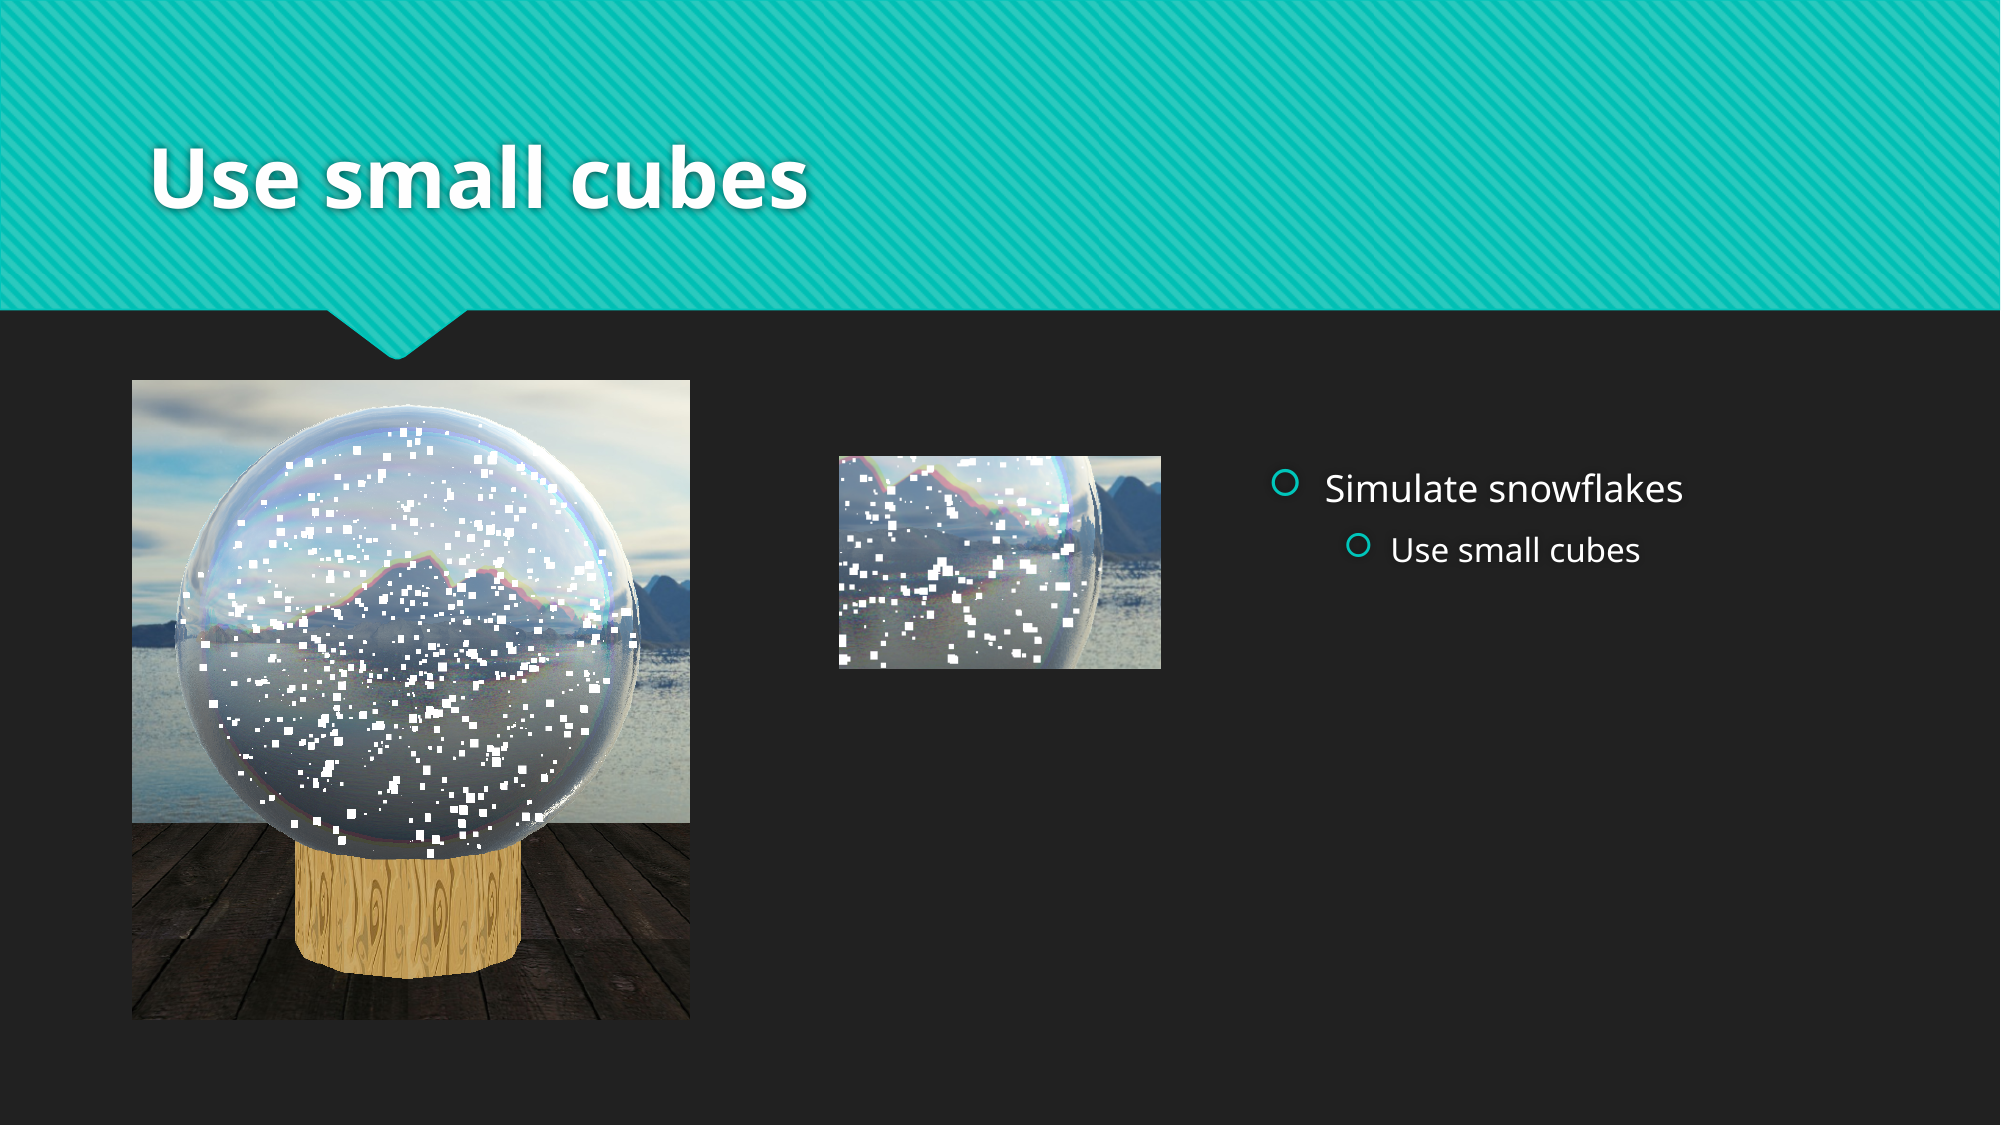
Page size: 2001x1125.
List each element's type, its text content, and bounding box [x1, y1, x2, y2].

picture [132, 379, 690, 1020]
picture [839, 455, 1161, 669]
title Use small cubes [132, 73, 1868, 233]
text_box Simulate snowflakes Use small cubes [1253, 429, 1767, 605]
